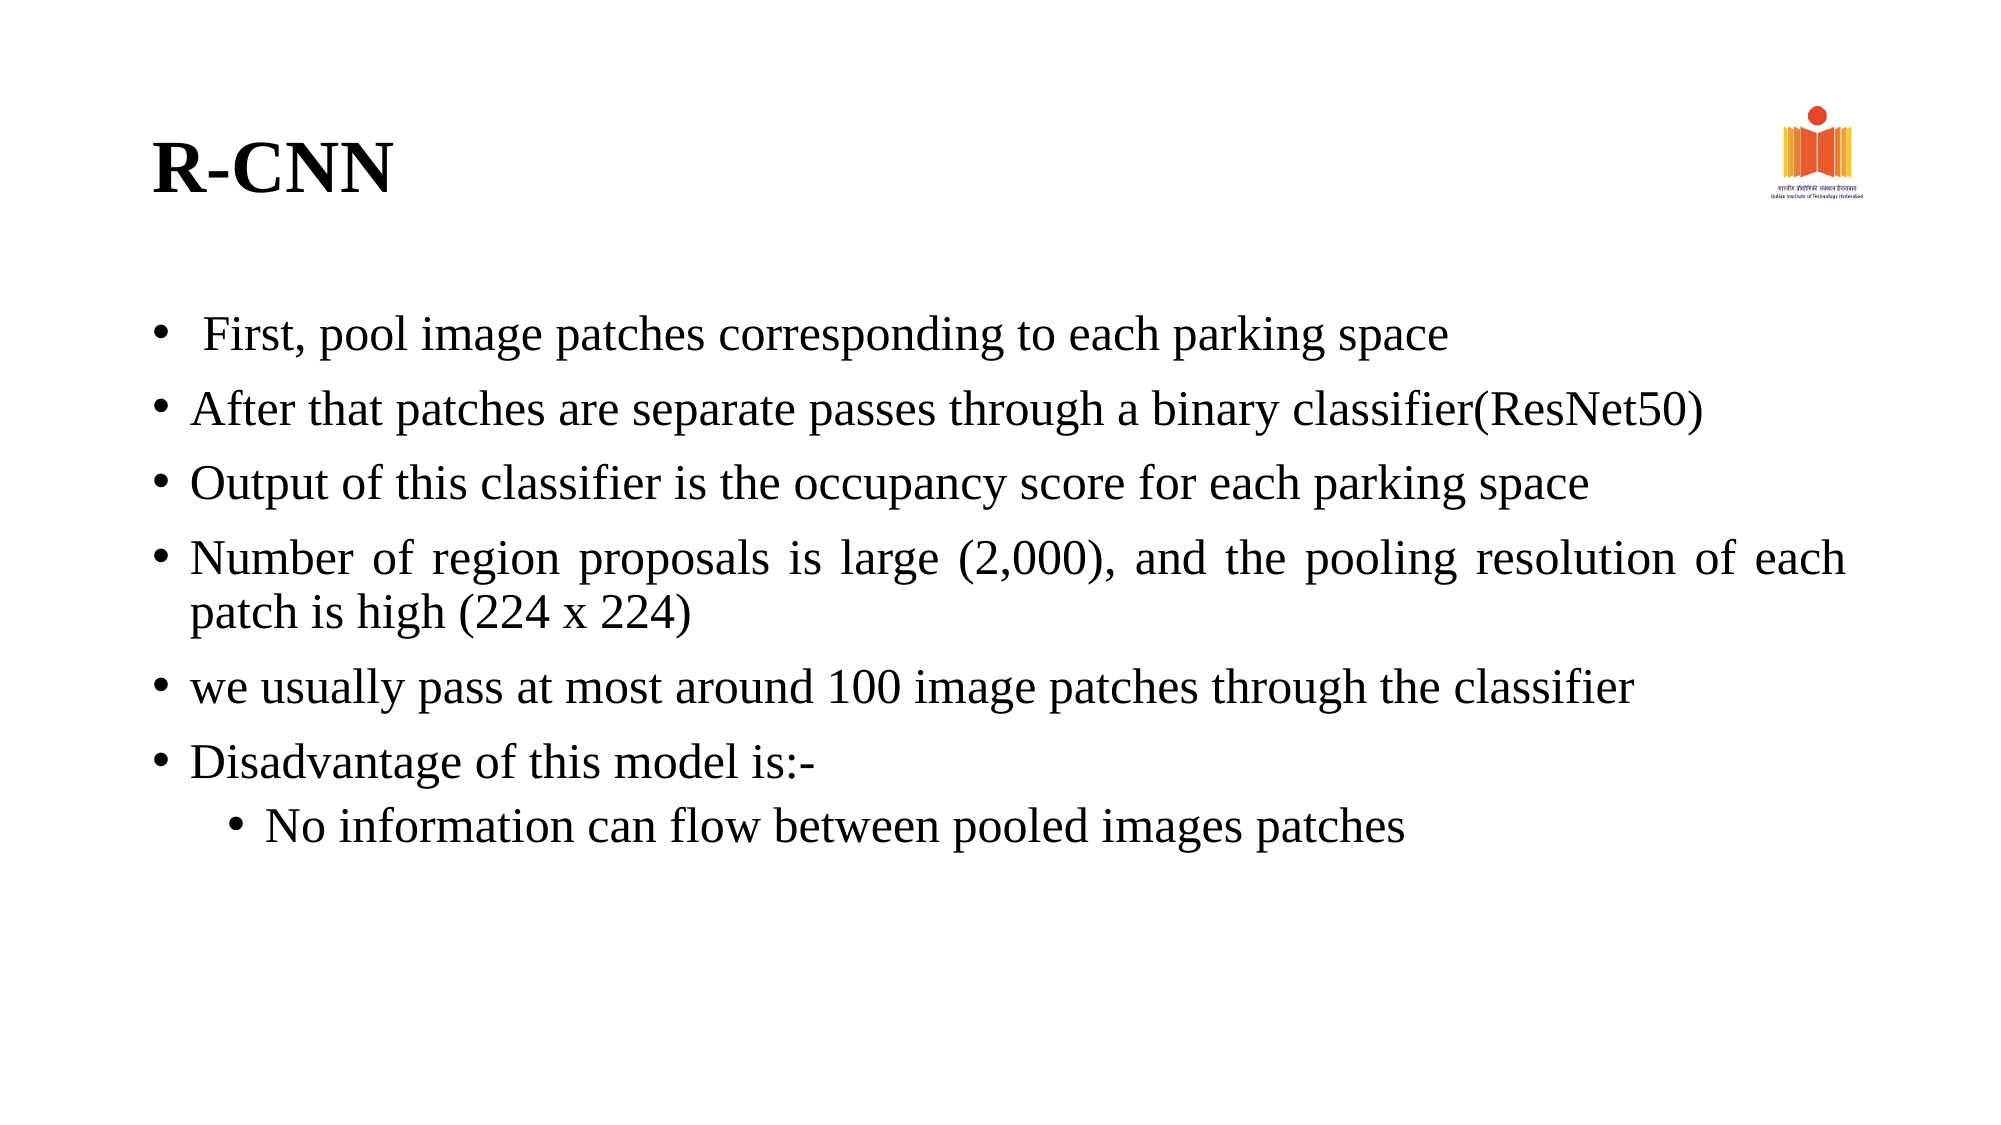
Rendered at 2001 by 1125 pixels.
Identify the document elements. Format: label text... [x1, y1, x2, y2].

title R-CNN [137, 59, 1863, 278]
picture [1771, 106, 1863, 199]
list First, pool image patches corresponding to each parking space After that patches are separate passes through a binary classifier(ResNet50) Output of this classifier is the occupancy score for each parking space Number of region proposals is large (2,000), and the pooling resolution of each patch is high (224 x 224) we usually pass at most around 100 image patches through the classifier Disadvantage of this model is:- No information can flow between pooled images patches [137, 299, 1863, 1014]
